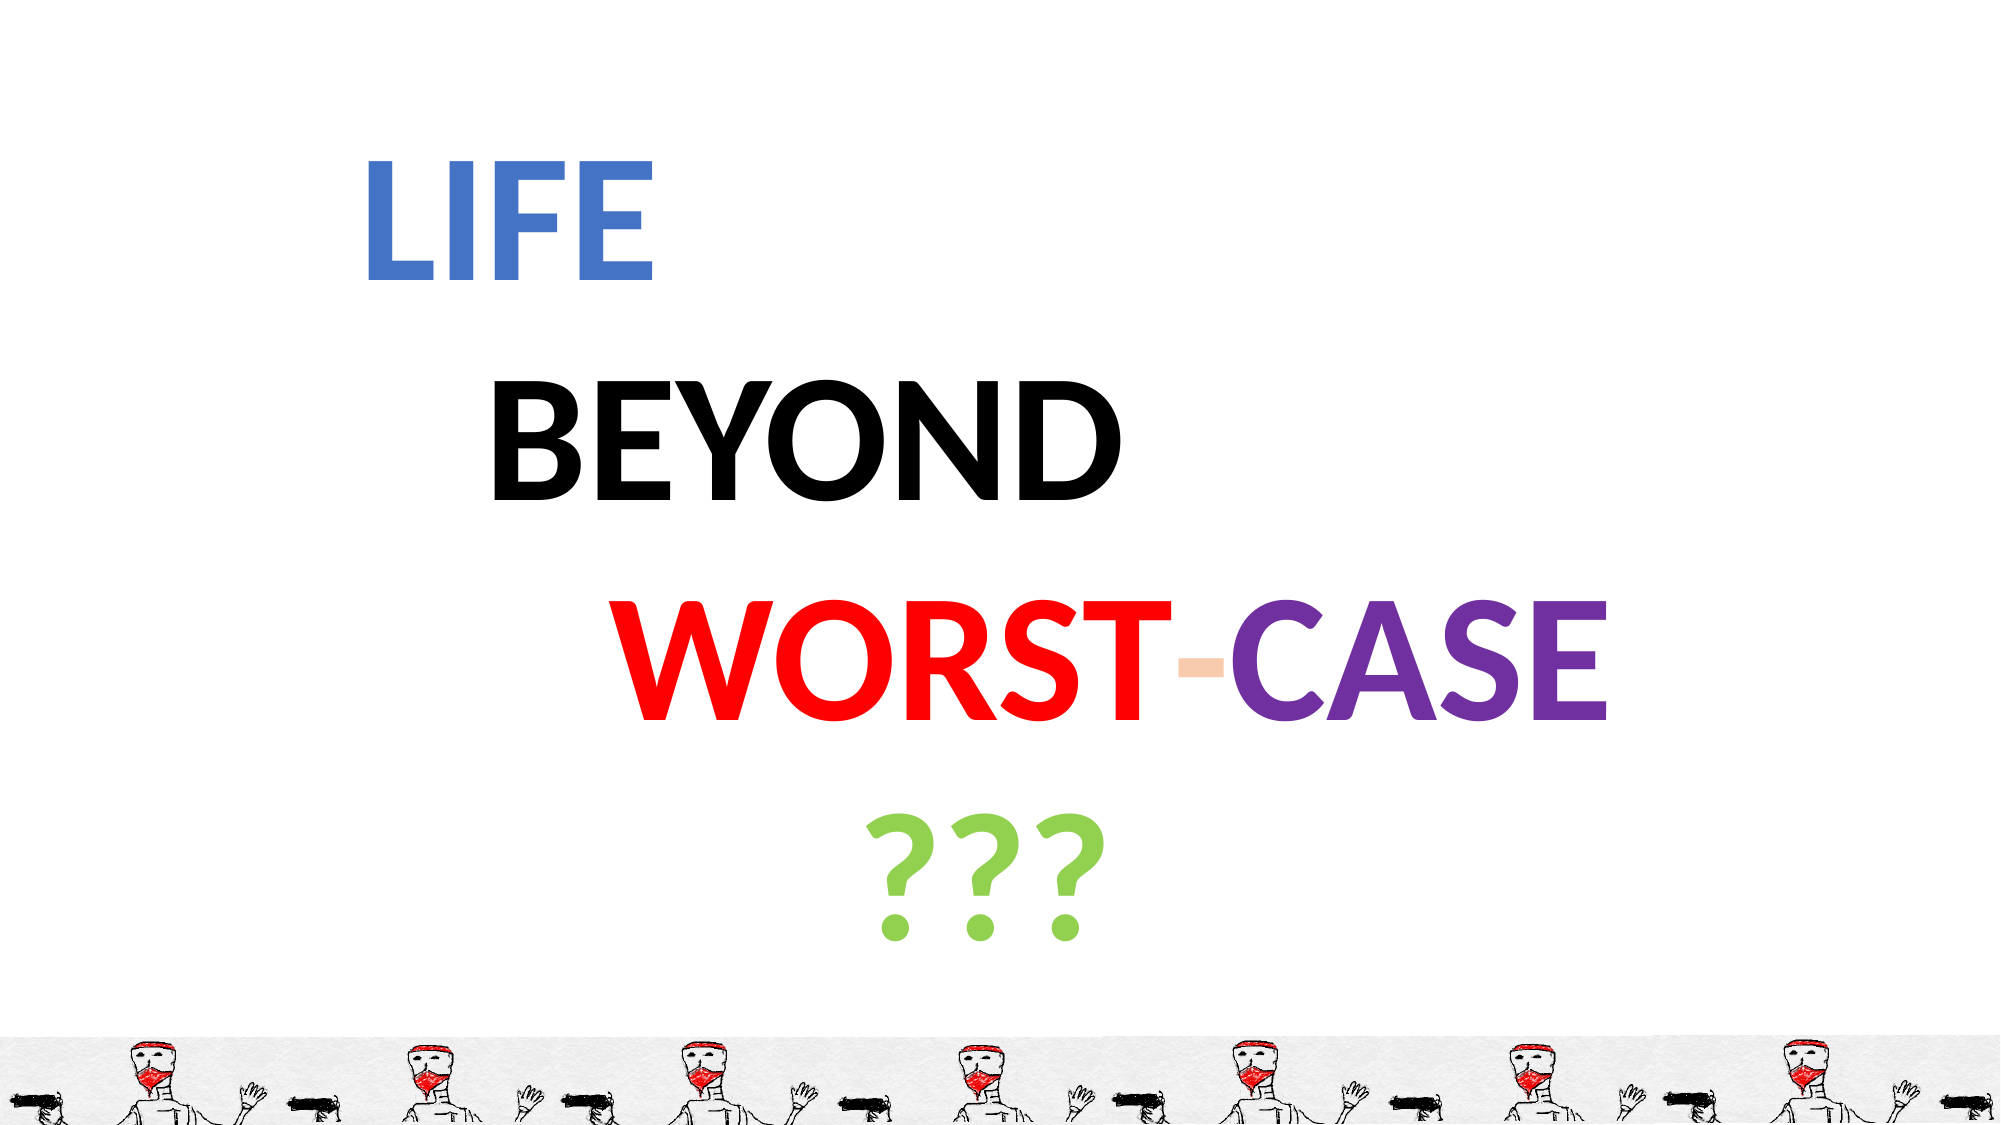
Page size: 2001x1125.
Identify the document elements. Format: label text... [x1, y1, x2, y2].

picture [0, 1035, 2001, 1125]
text_box LIFE BEYOND WORST-CASE ??? [351, 89, 1623, 985]
